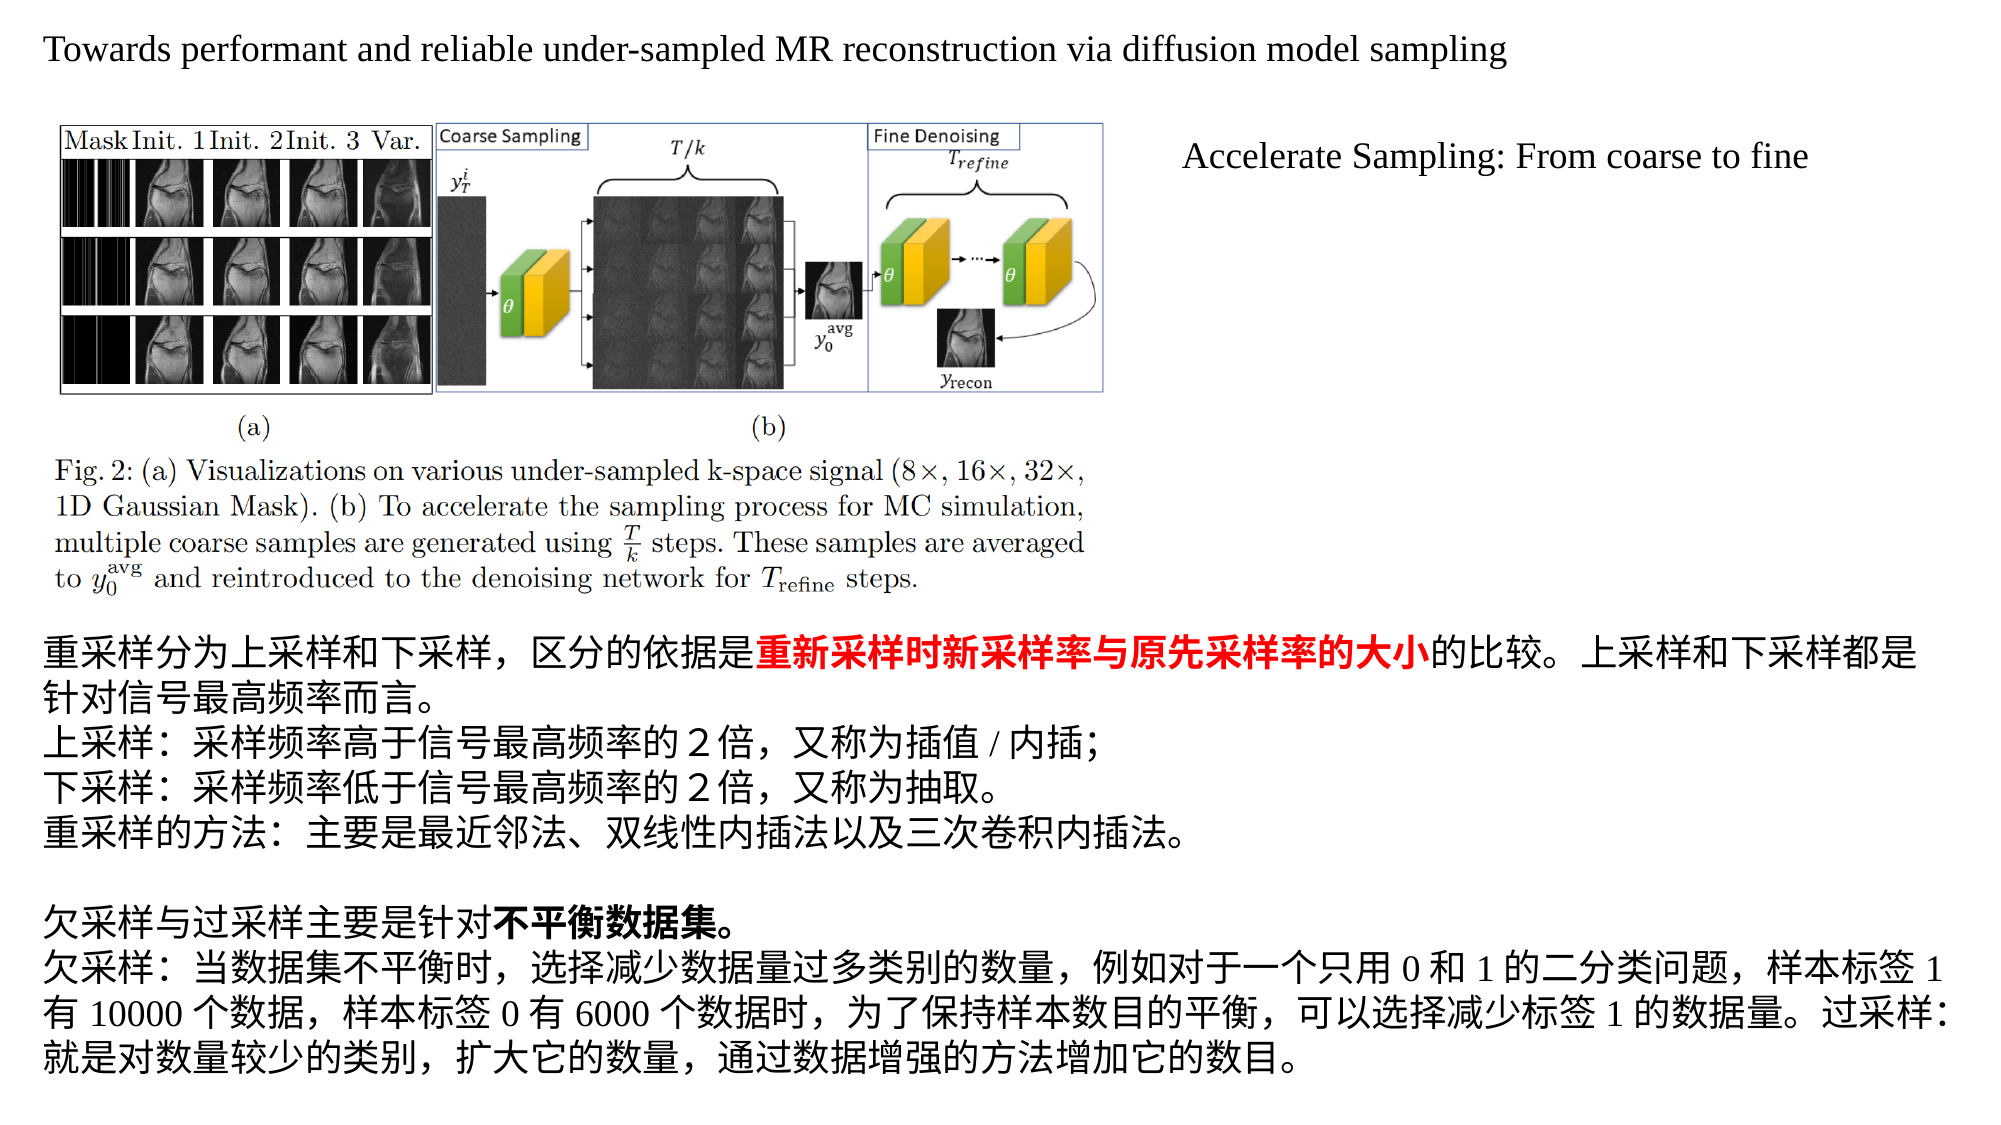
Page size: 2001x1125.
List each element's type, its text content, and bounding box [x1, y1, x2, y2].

picture [28, 113, 1155, 599]
text_box Towards performant and reliable under-sampled MR reconstruction via diffusion model sampling [28, 16, 1926, 77]
text_box Accelerate Sampling: From coarse to fine [1167, 123, 2000, 184]
text_box 重采样分为上采样和下采样，区分的依据是重新采样时新采样率与原先采样率的大小的比较。上采样和下采样都是针对信号最高频率而言。 上采样：采样频率高于信号最高频率的２倍，又称为插值/内插； 下采样：采样频率低于信号最高频率的２倍，又称为抽取。 重采样的方法：主要是最近邻法、双线性内插法以及三次卷积内插法。 欠采样与过采样主要是针对不平衡数据集。 欠采样：当数据集不平衡时，选择减少数据量过多类别的数量，例如对于一个只用0和1的二分类问题，样本标签1有10000个数据，样本标签0有6000个数据时，为了保持样本数目的平衡，可以选择减少标签1的数据量。过采样：就是对数量较少的类别，扩大它的数量，通过数据增强的方法增加它的数目。 [28, 622, 1962, 1087]
